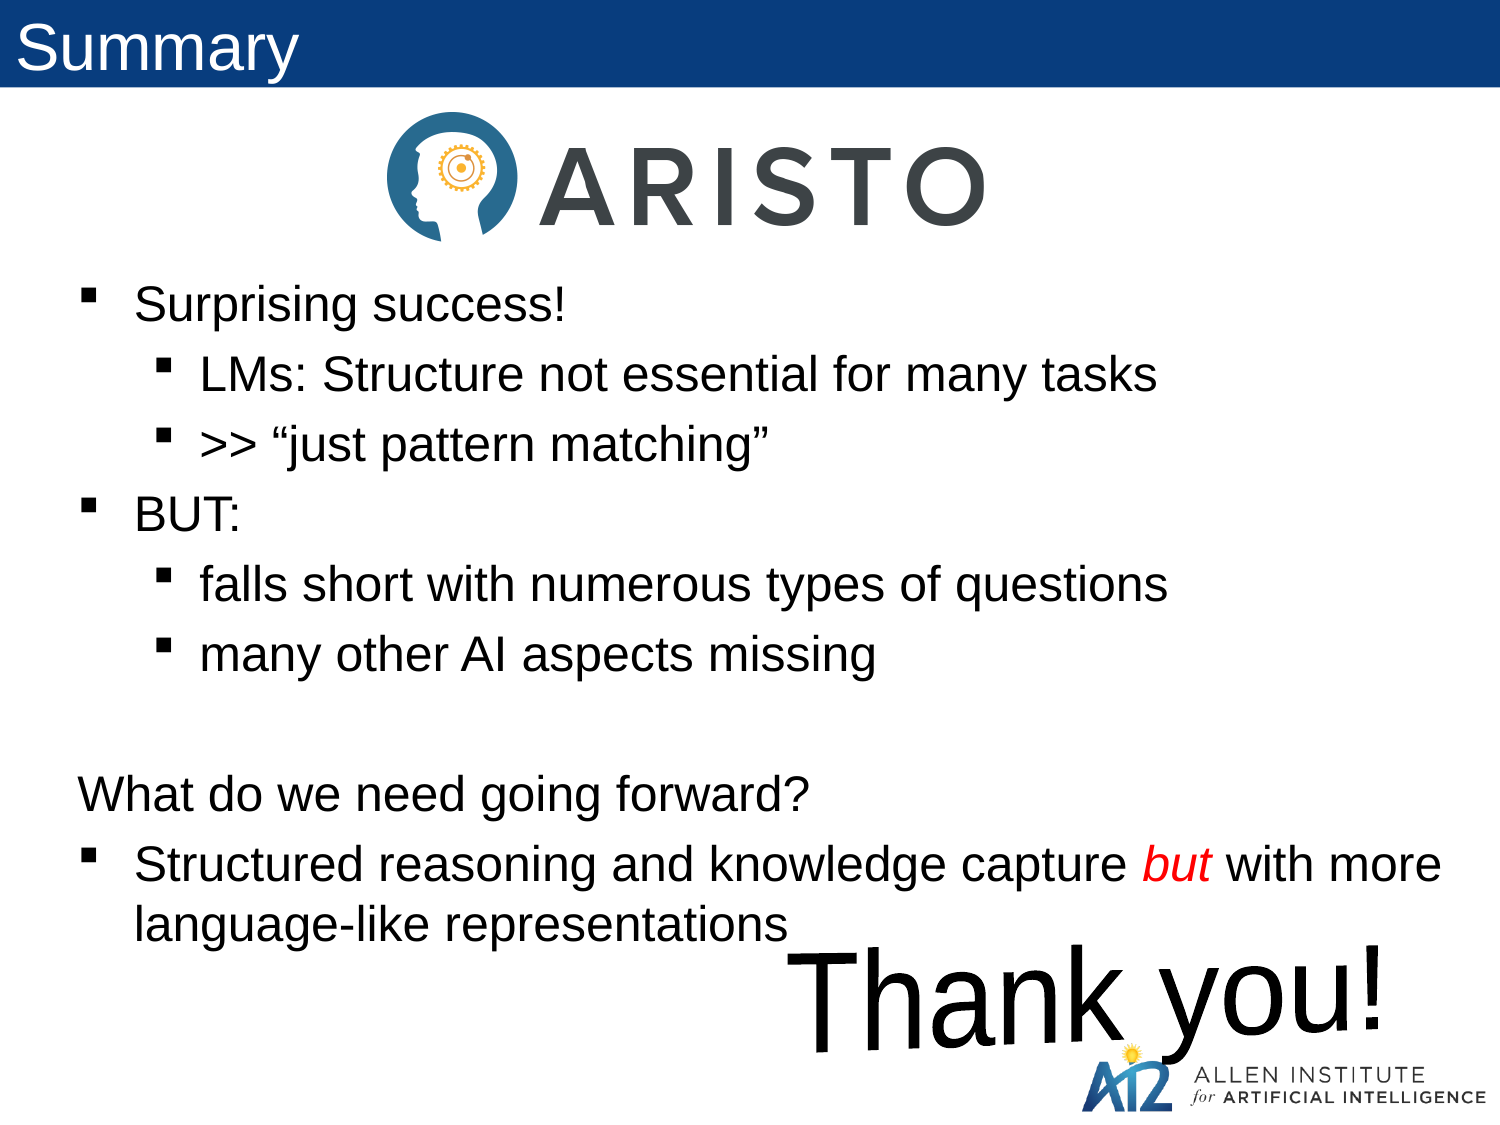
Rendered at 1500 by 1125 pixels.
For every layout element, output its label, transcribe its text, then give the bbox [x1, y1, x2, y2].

list Surprising success! LMs: Structure not essential for many tasks >> “just pattern matching” BUT: falls short with numerous types of questions many other AI aspects missing What do we need going forward? Structured reasoning and knowledge capture but with more language-like representations [62, 264, 1488, 983]
picture [1076, 1038, 1500, 1120]
title Summary [0, 0, 1500, 88]
picture [387, 112, 984, 242]
